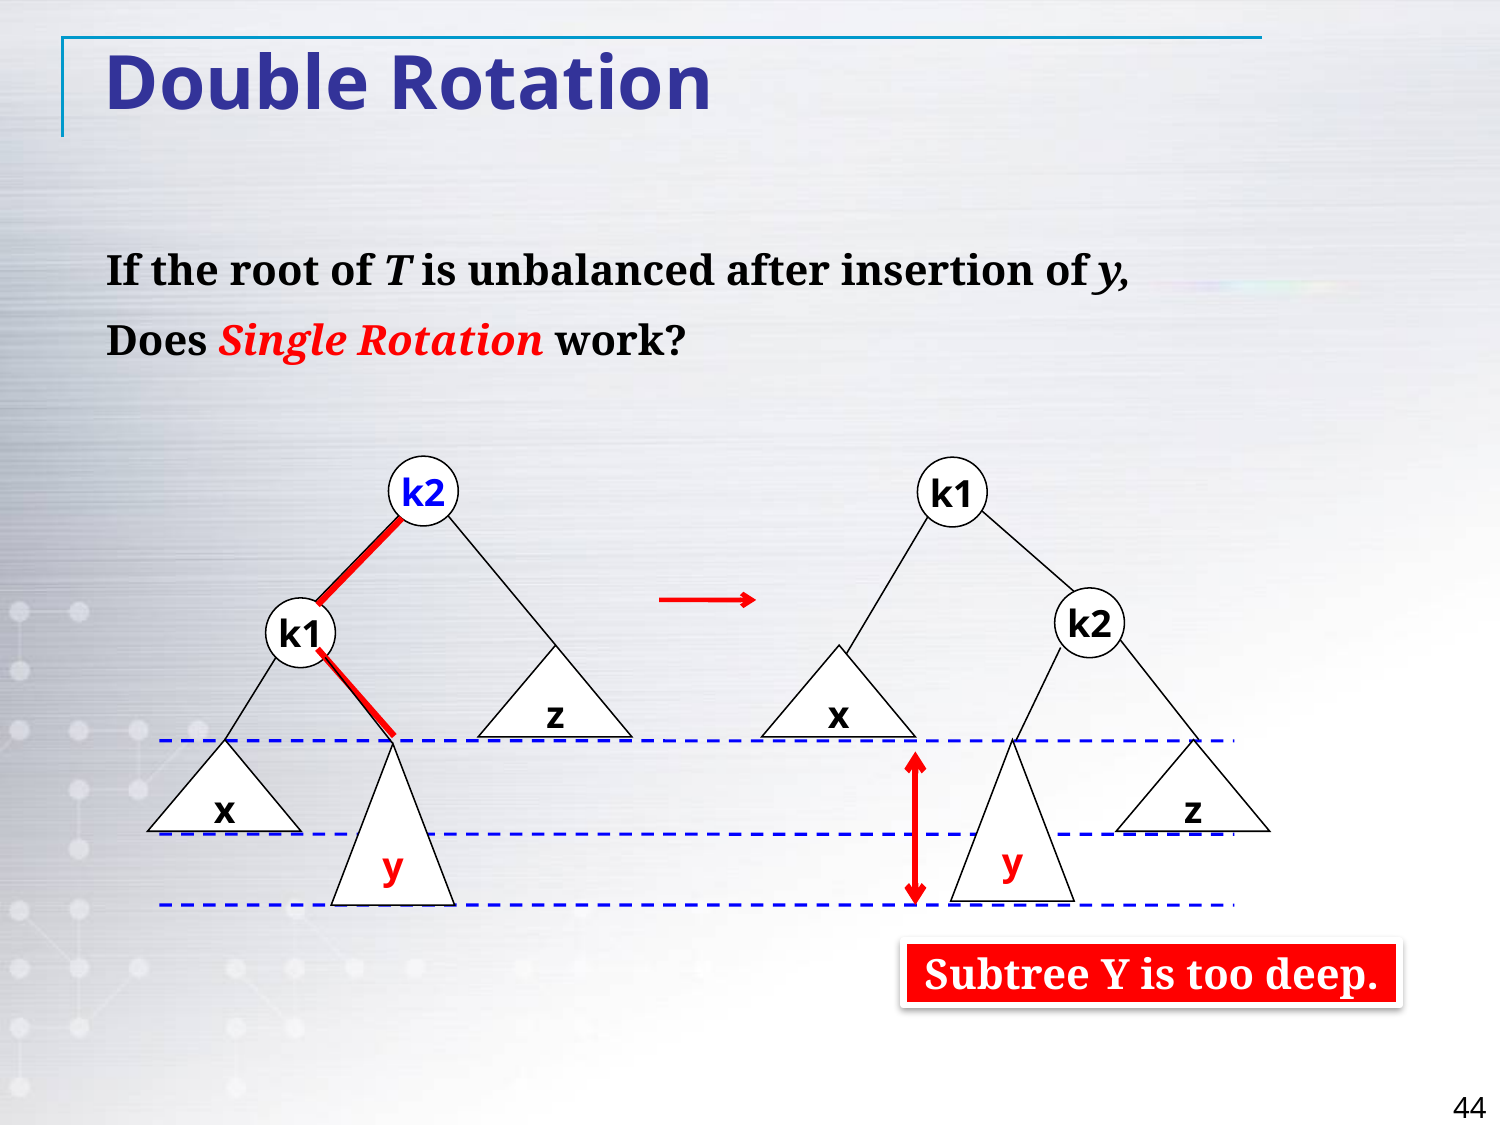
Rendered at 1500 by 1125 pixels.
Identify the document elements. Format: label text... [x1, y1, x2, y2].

text_box [659, 592, 756, 608]
slide_number 44 [1151, 1082, 1500, 1125]
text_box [147, 455, 633, 906]
text_box Subtree Y is too deep. [900, 937, 1403, 1008]
text_box Double Rotation [88, 44, 1364, 115]
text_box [761, 456, 1270, 902]
text_box If the root of T is unbalanced after insertion of y, Does Single Rotation work? [91, 235, 1400, 372]
picture [0, 0, 1500, 1125]
